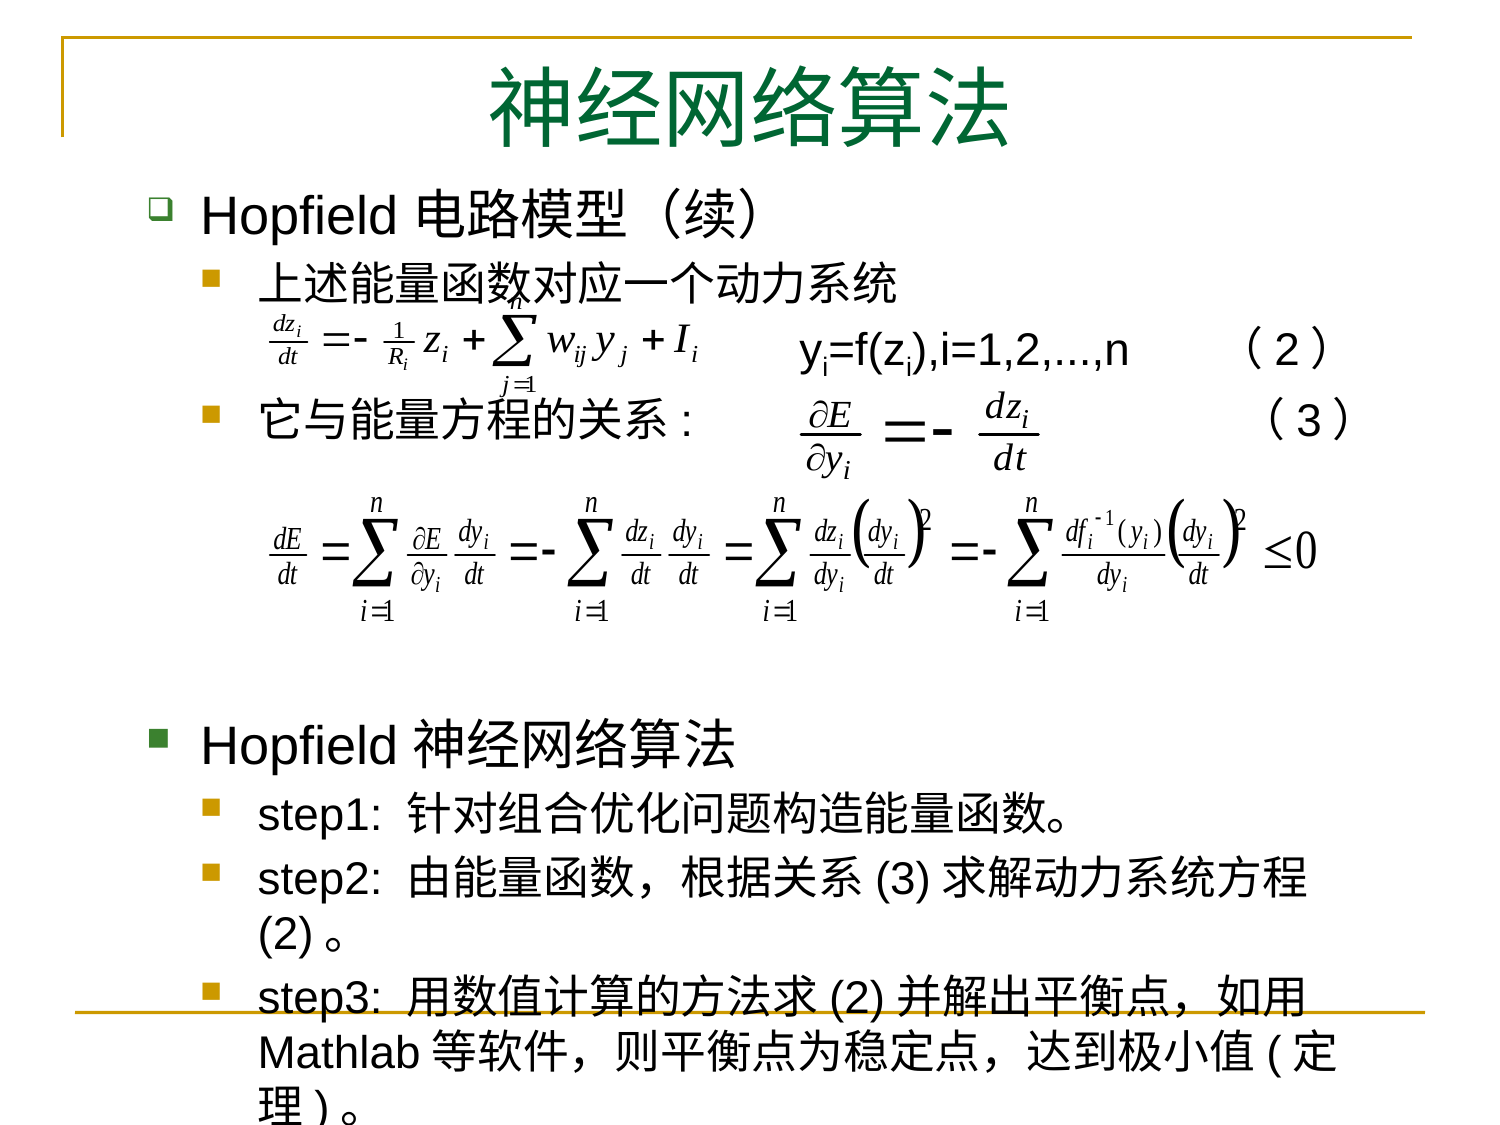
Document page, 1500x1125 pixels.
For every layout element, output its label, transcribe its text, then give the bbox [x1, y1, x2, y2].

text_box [262, 476, 1324, 633]
list Hopfield电路模型（续） 上述能量函数对应一个动力系统 yi=f(zi),i=1,2,...,n （2） 它与能量方程的关系: （3） Hopfield神经网络算法 step1: 针对组合优化问题构造能量函数。 step2: 由能量函数，根据关系(3)求解动力系统方程(2)。 step3: 用数值计算的方法求(2)并解出平衡点，如用Mathlab等软件，则平衡点为稳定点，达到极小值(定理)。 [74, 173, 1426, 1006]
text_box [789, 374, 1052, 474]
title 神经网络算法 [74, 45, 1426, 173]
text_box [262, 282, 712, 405]
